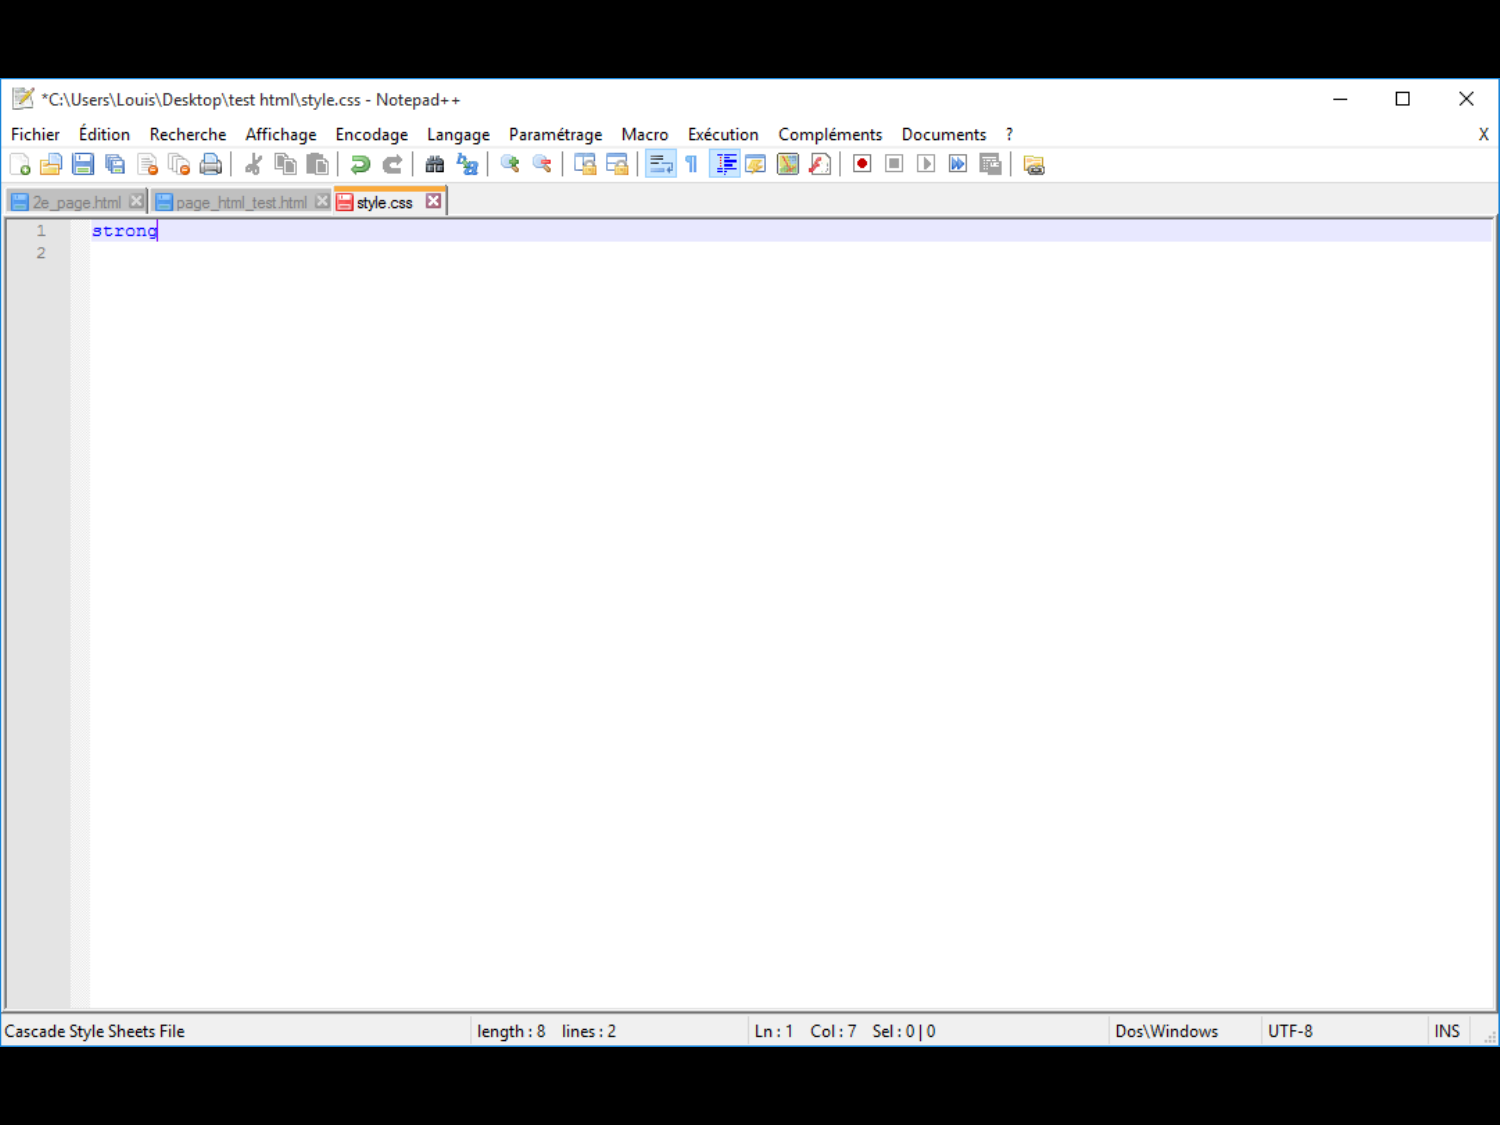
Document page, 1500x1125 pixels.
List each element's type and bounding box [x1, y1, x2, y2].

picture [0, 77, 1500, 1047]
